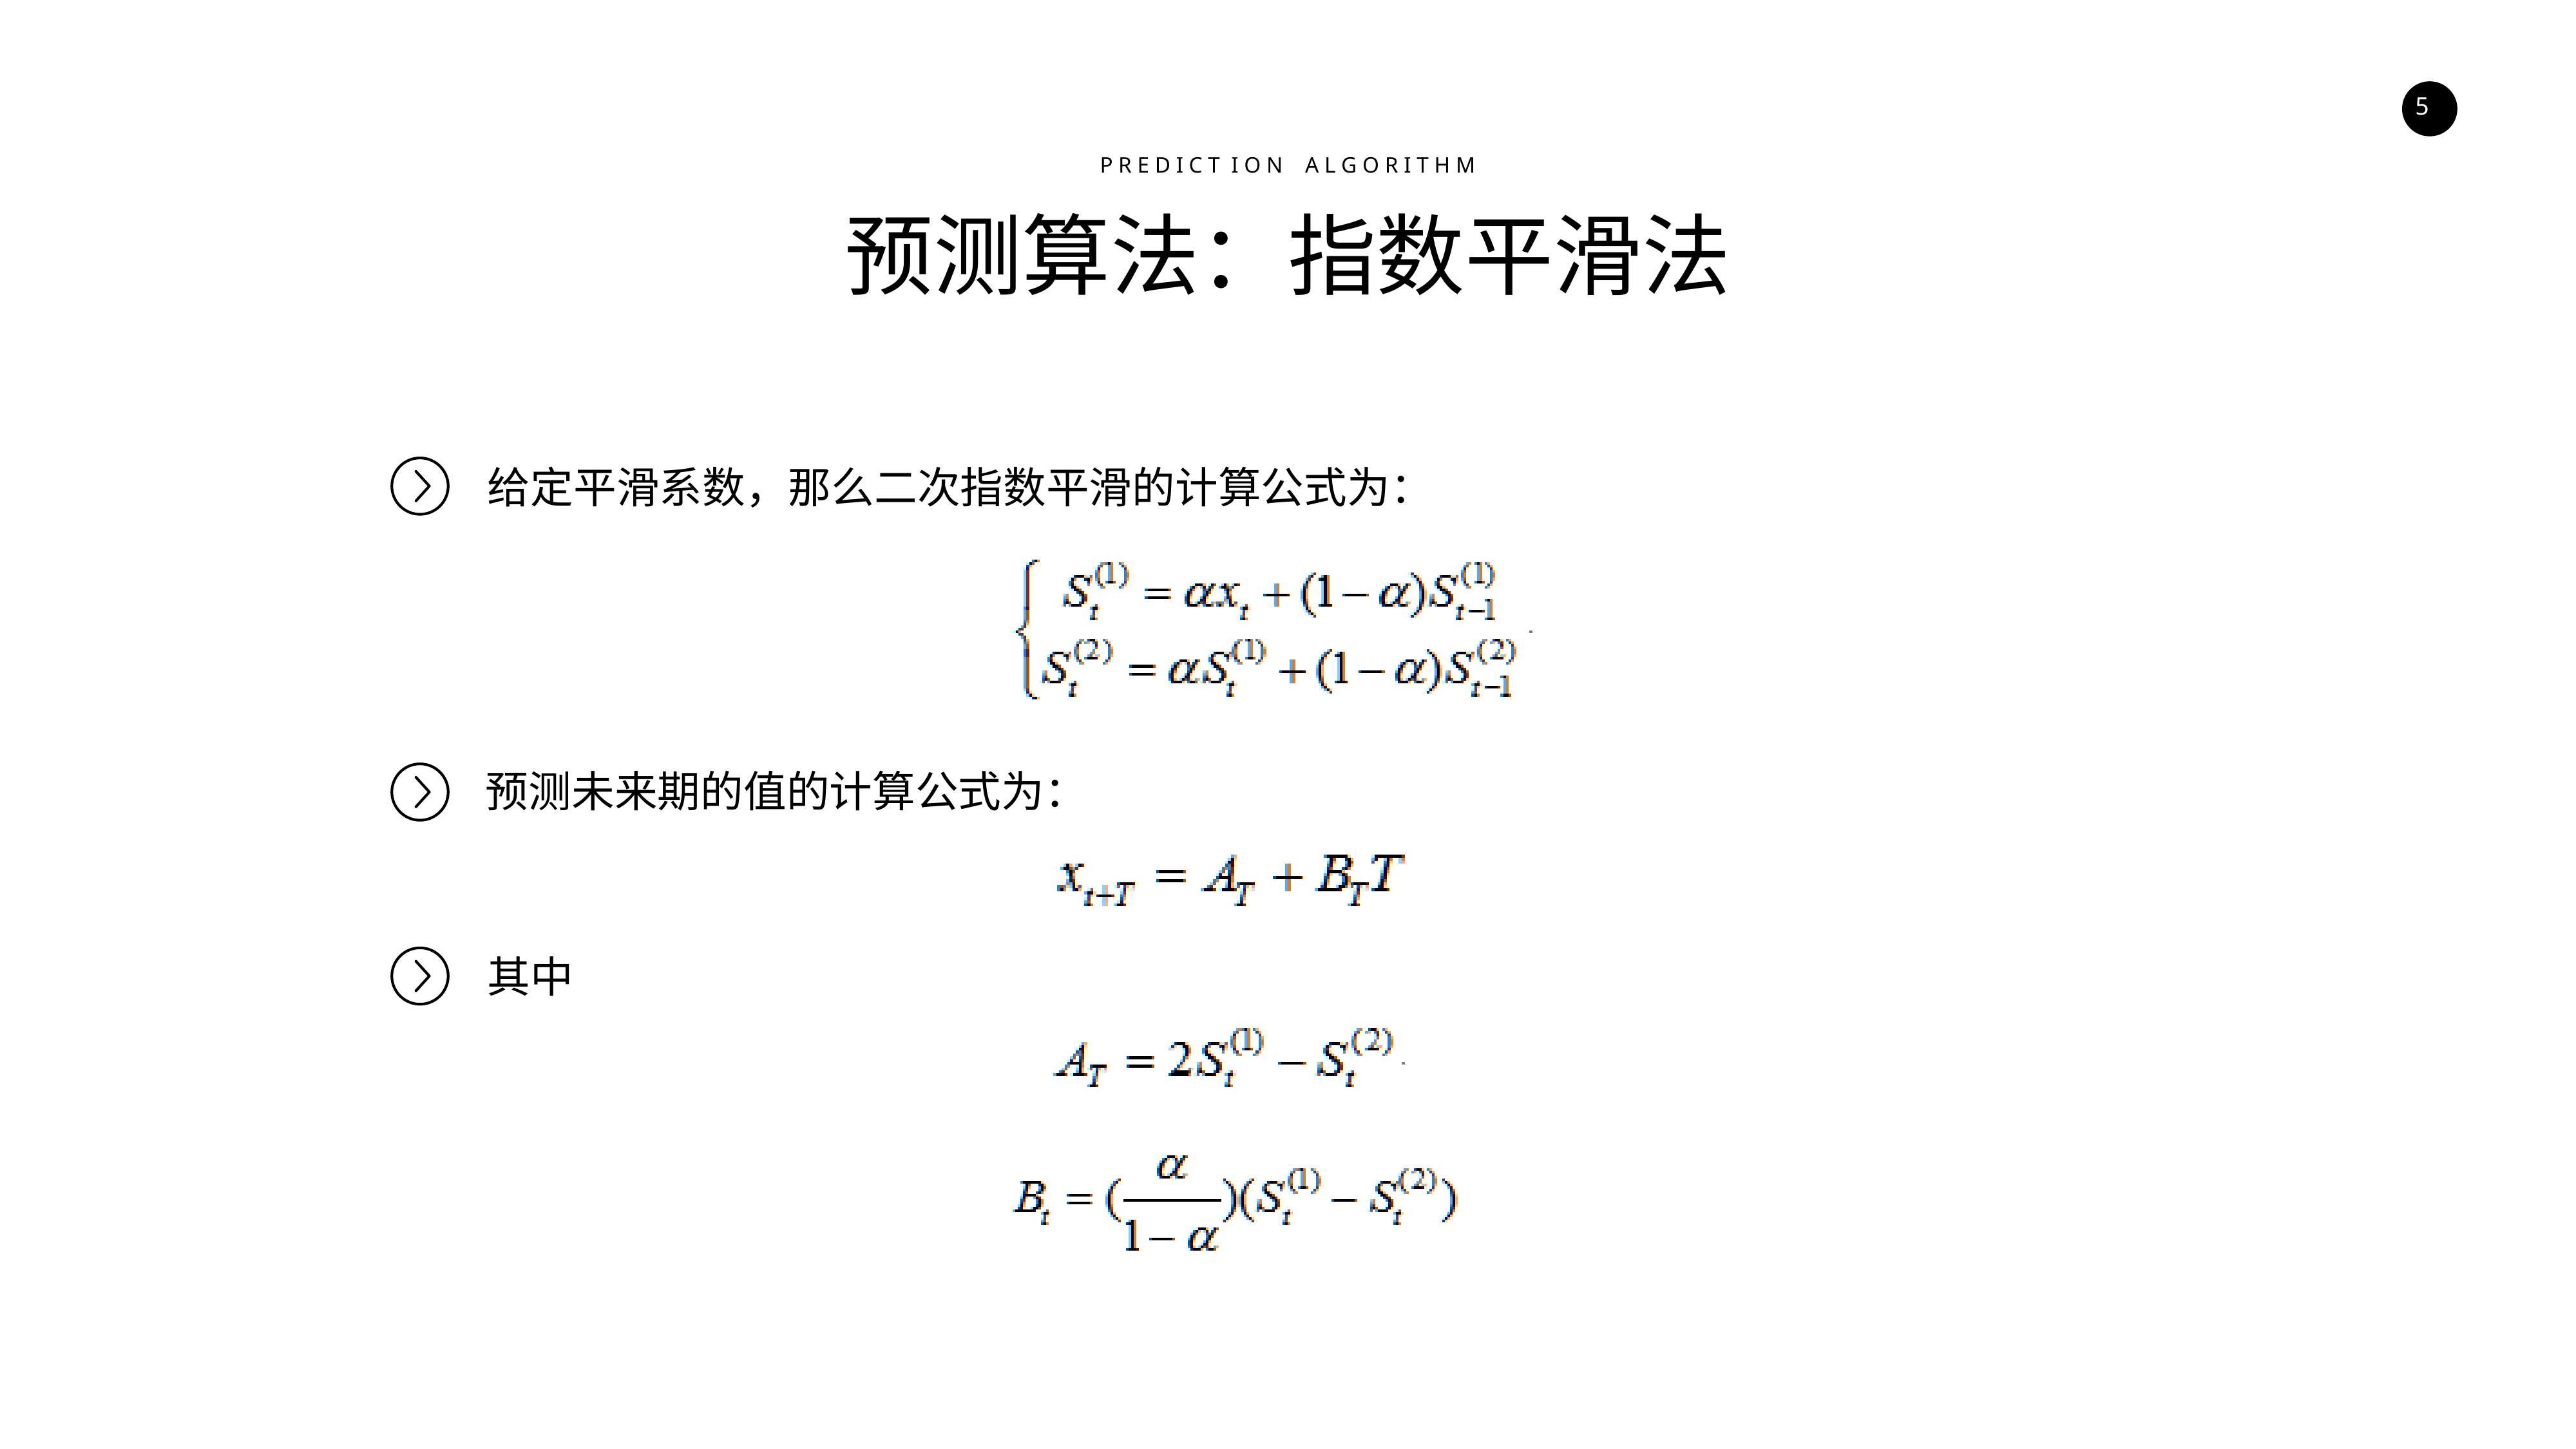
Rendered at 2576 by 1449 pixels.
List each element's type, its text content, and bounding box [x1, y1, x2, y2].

picture [1040, 1023, 1406, 1097]
picture [982, 1132, 1463, 1261]
text_box P R E D I C T I O N A L G O R I T H M [957, 146, 1619, 182]
picture [998, 552, 1532, 726]
text_box 预测未来期的值的计算公式为： [476, 759, 1354, 821]
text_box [390, 945, 1007, 1007]
text_box 预测算法：指数平滑法 [721, 194, 1855, 312]
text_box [390, 761, 1007, 824]
picture [1040, 843, 1406, 916]
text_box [390, 455, 1576, 516]
